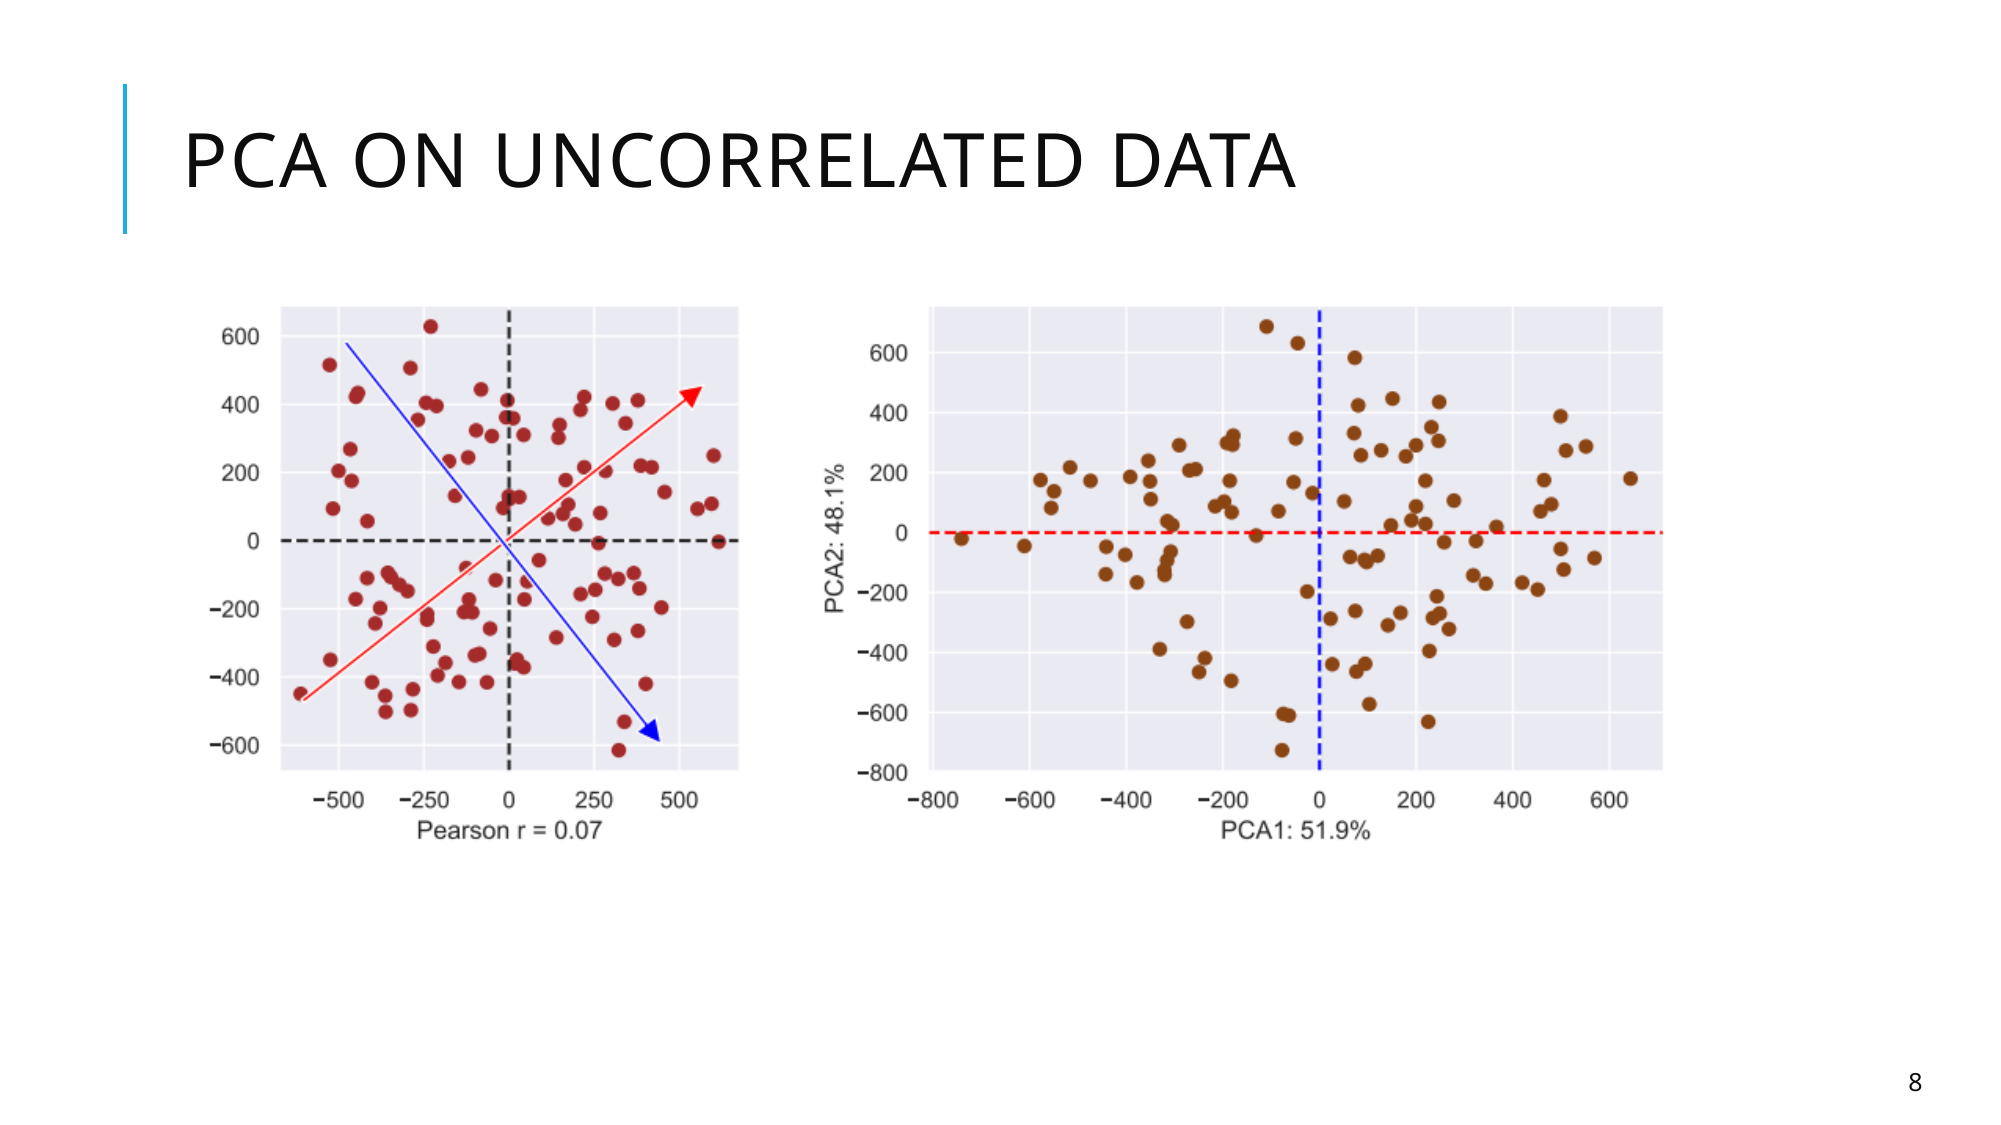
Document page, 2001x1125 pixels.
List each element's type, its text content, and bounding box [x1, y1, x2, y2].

title PCA on uncorrelated data [168, 66, 1832, 267]
picture [167, 265, 1669, 867]
slide_number 8 [1777, 1061, 1938, 1107]
